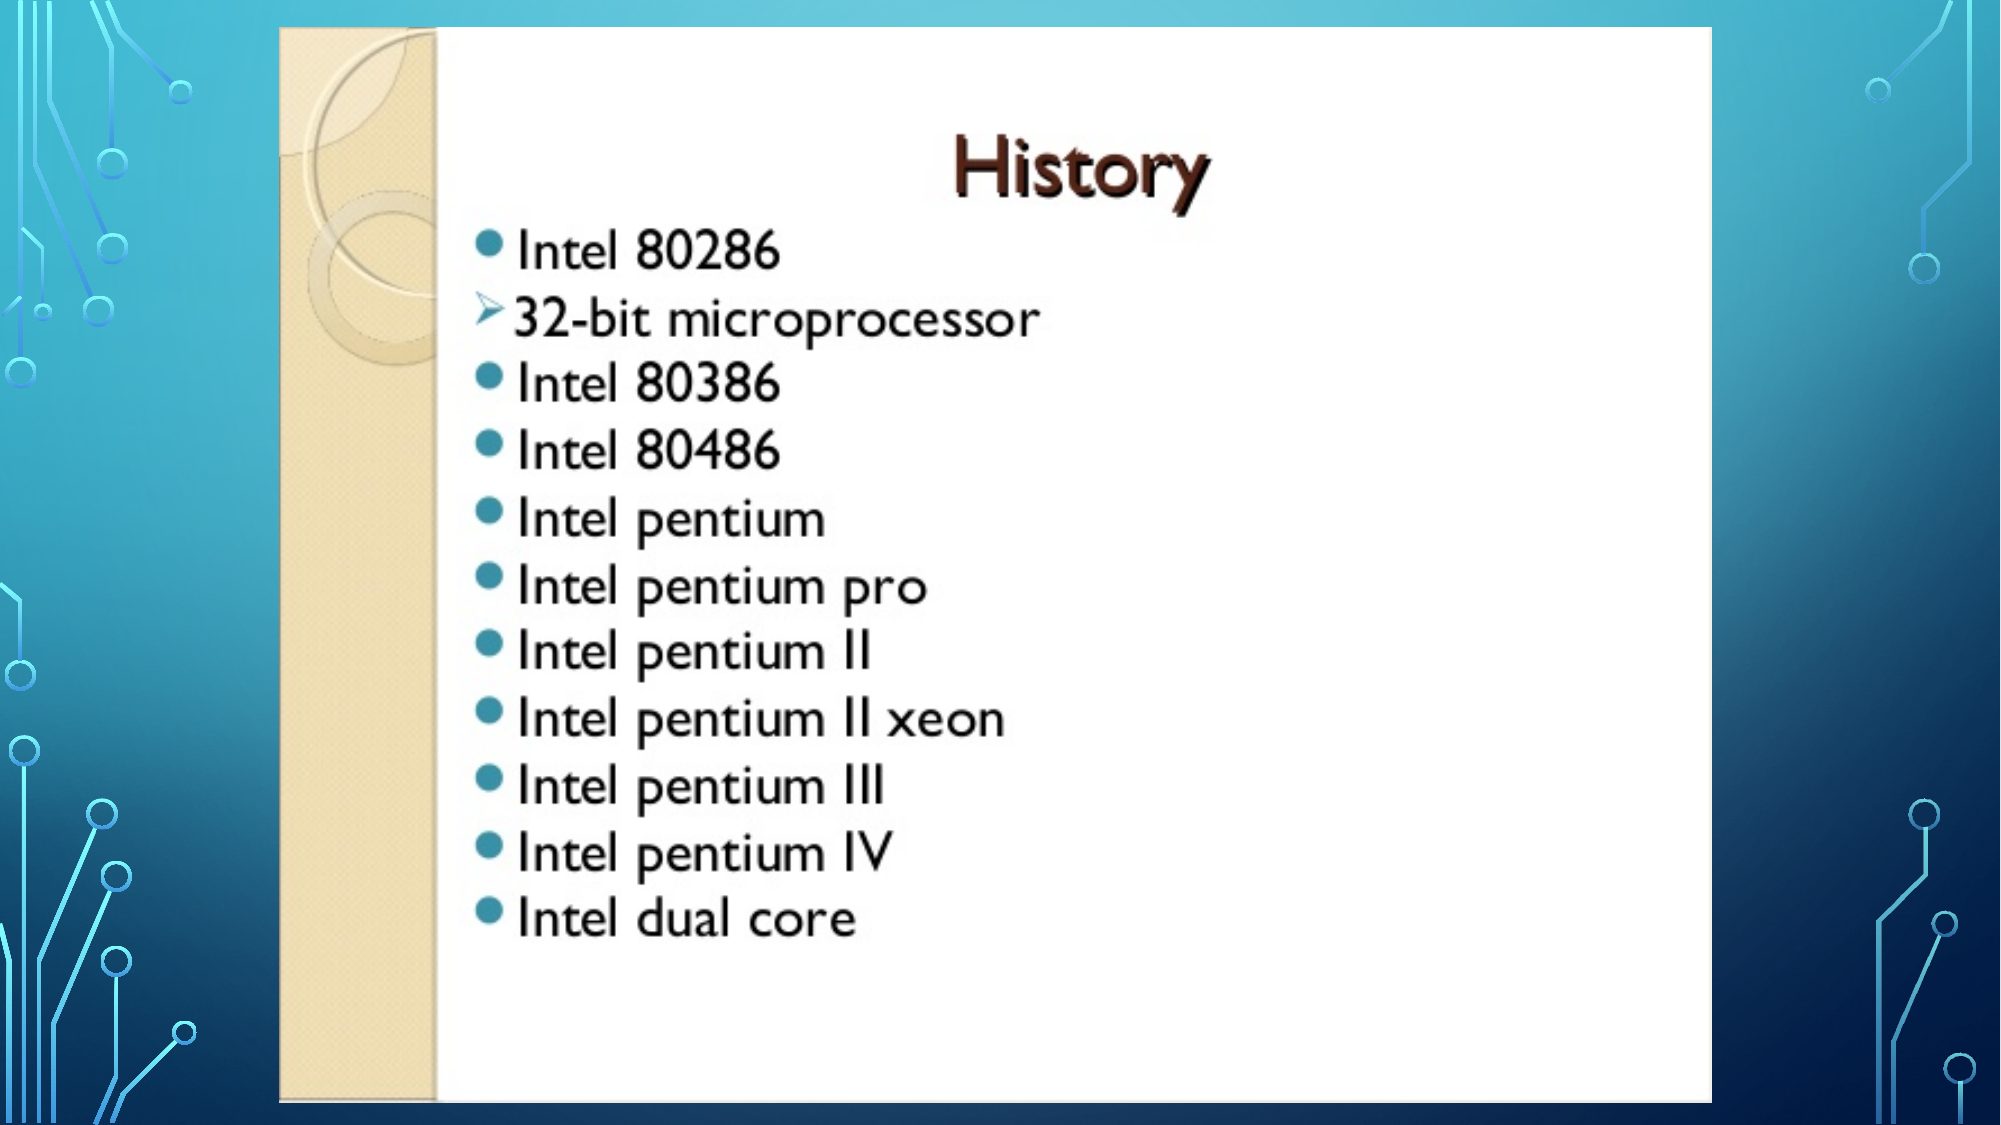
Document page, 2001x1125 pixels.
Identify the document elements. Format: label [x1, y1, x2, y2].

picture [279, 27, 1712, 1104]
